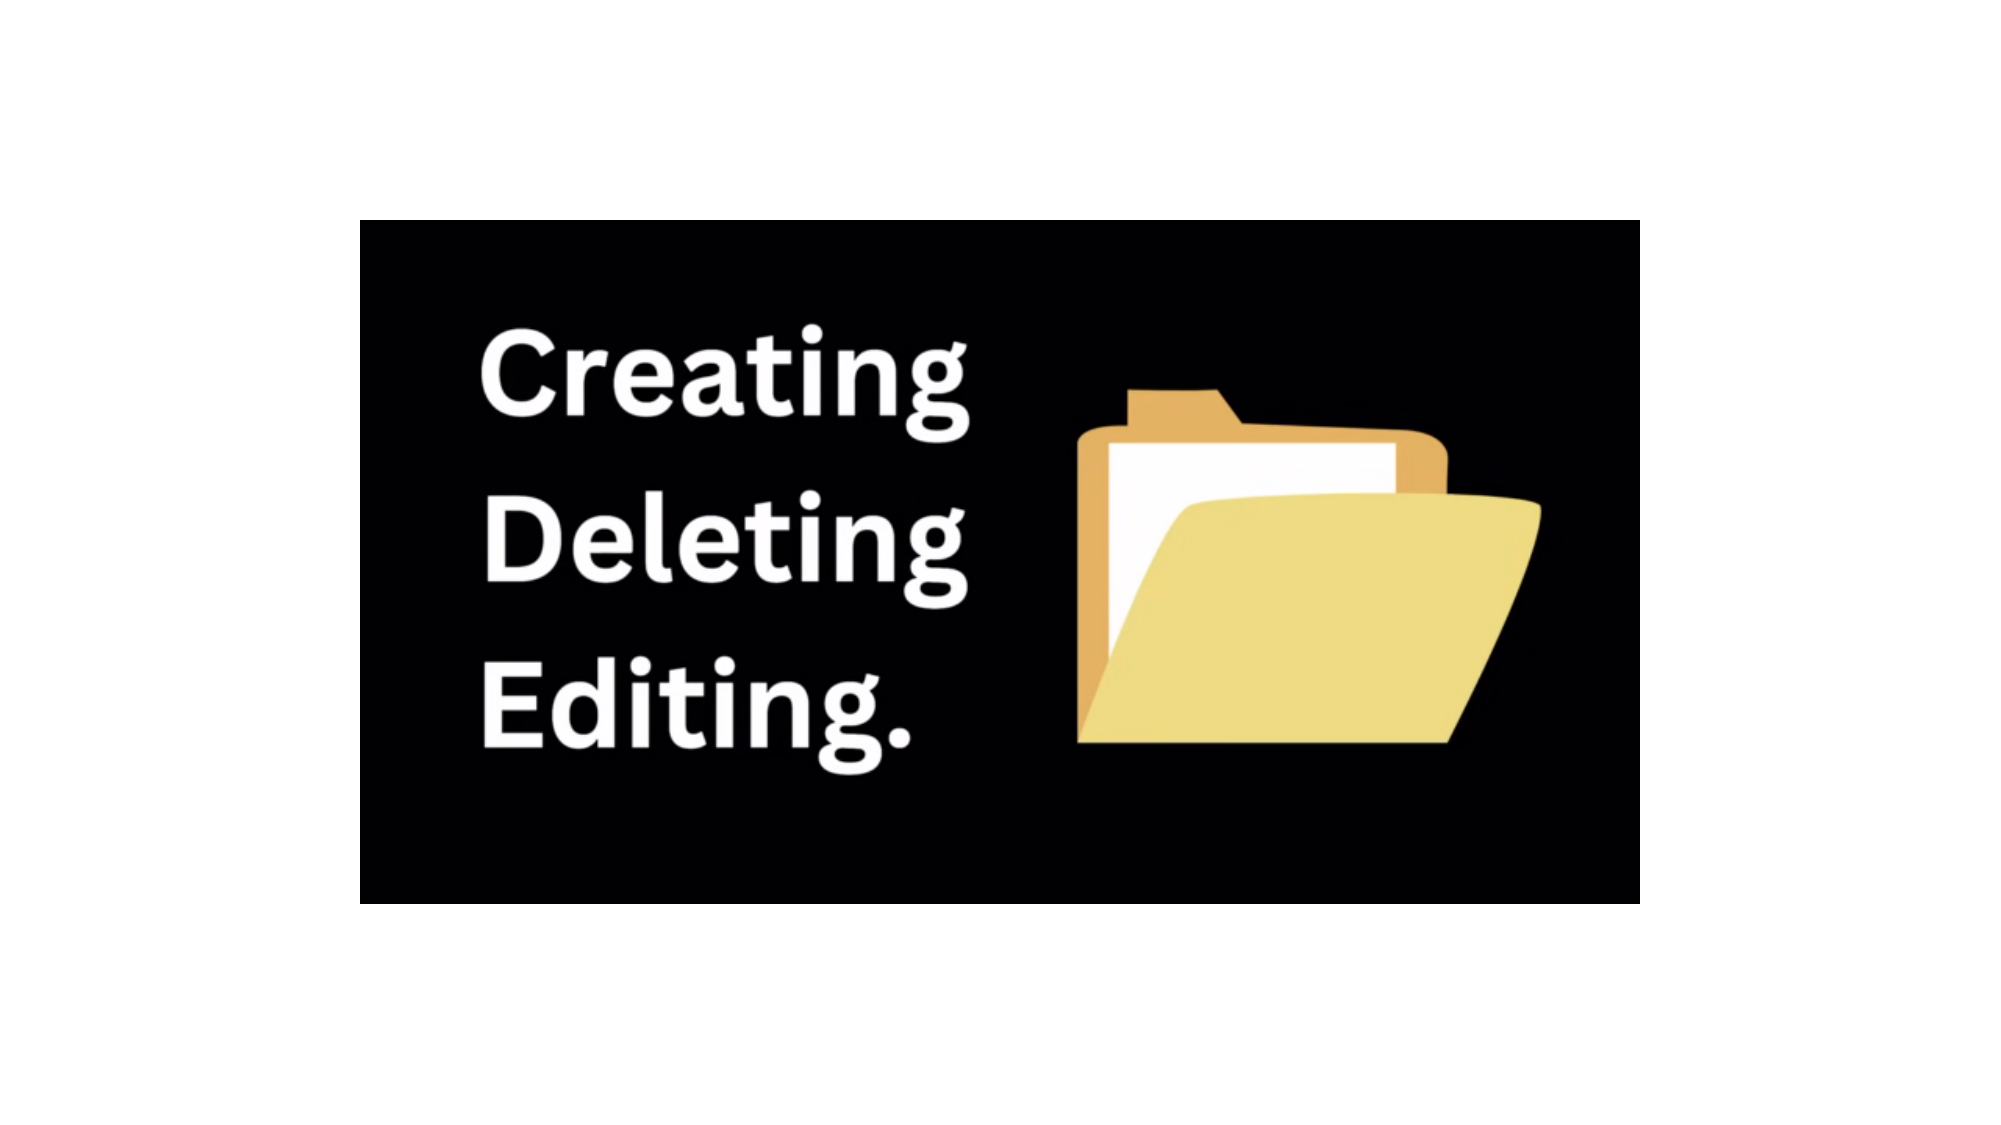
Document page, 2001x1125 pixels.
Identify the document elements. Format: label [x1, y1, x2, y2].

picture [359, 220, 1640, 904]
